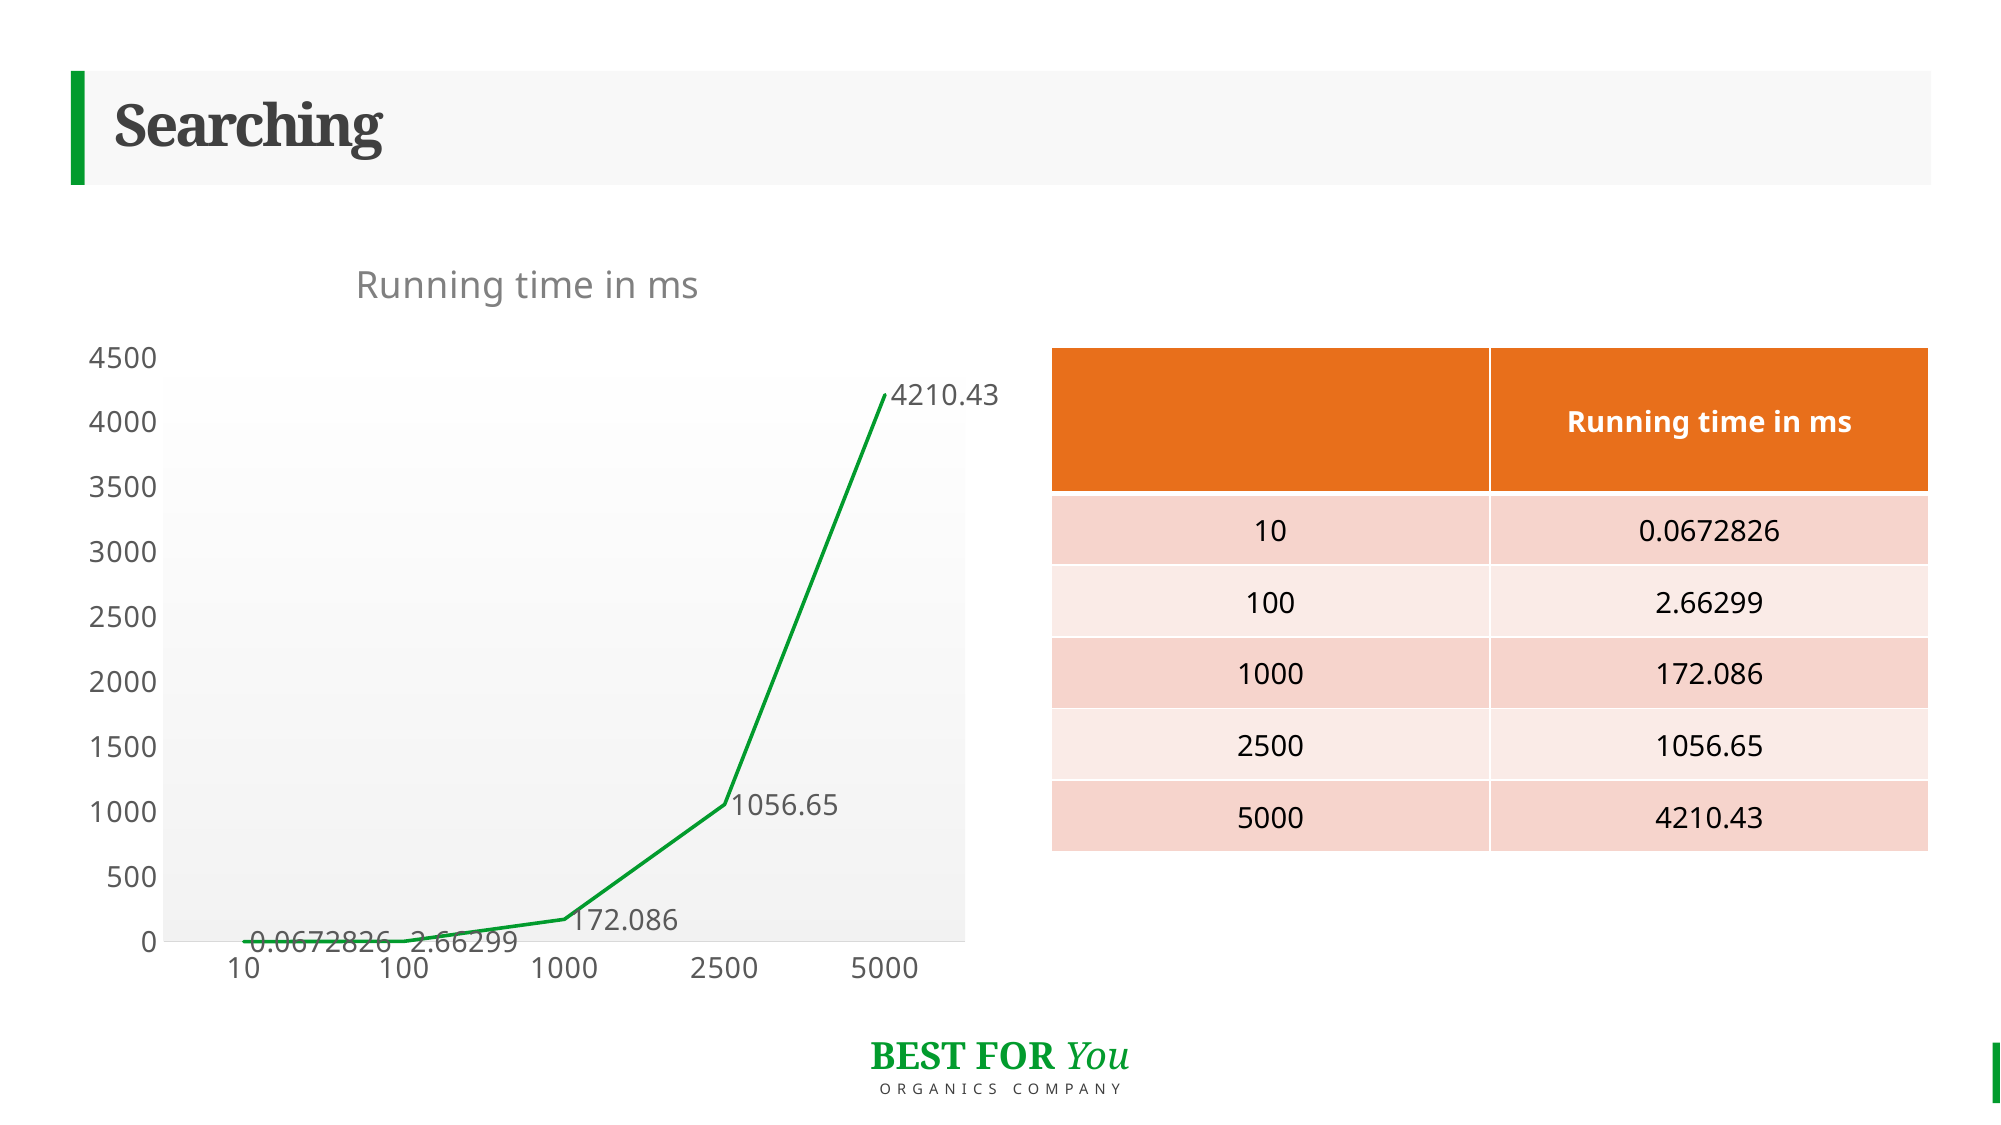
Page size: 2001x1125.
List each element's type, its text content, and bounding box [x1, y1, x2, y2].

chart [70, 223, 1000, 1004]
table_cell 172.086 [1491, 638, 1928, 708]
table_header Running time in ms [1491, 348, 1928, 491]
table_cell 100 [1052, 566, 1489, 636]
table_cell 10 [1052, 496, 1489, 564]
table_cell 5000 [1052, 781, 1489, 851]
table_cell 1000 [1052, 638, 1489, 708]
table_header [1052, 348, 1489, 491]
table_cell 4210.43 [1491, 781, 1928, 851]
table_cell 2.66299 [1491, 566, 1928, 636]
table_cell 2500 [1052, 709, 1489, 779]
table_cell 0.0672826 [1491, 496, 1928, 564]
title Searching [84, 70, 1932, 185]
table_cell 1056.65 [1491, 709, 1928, 779]
